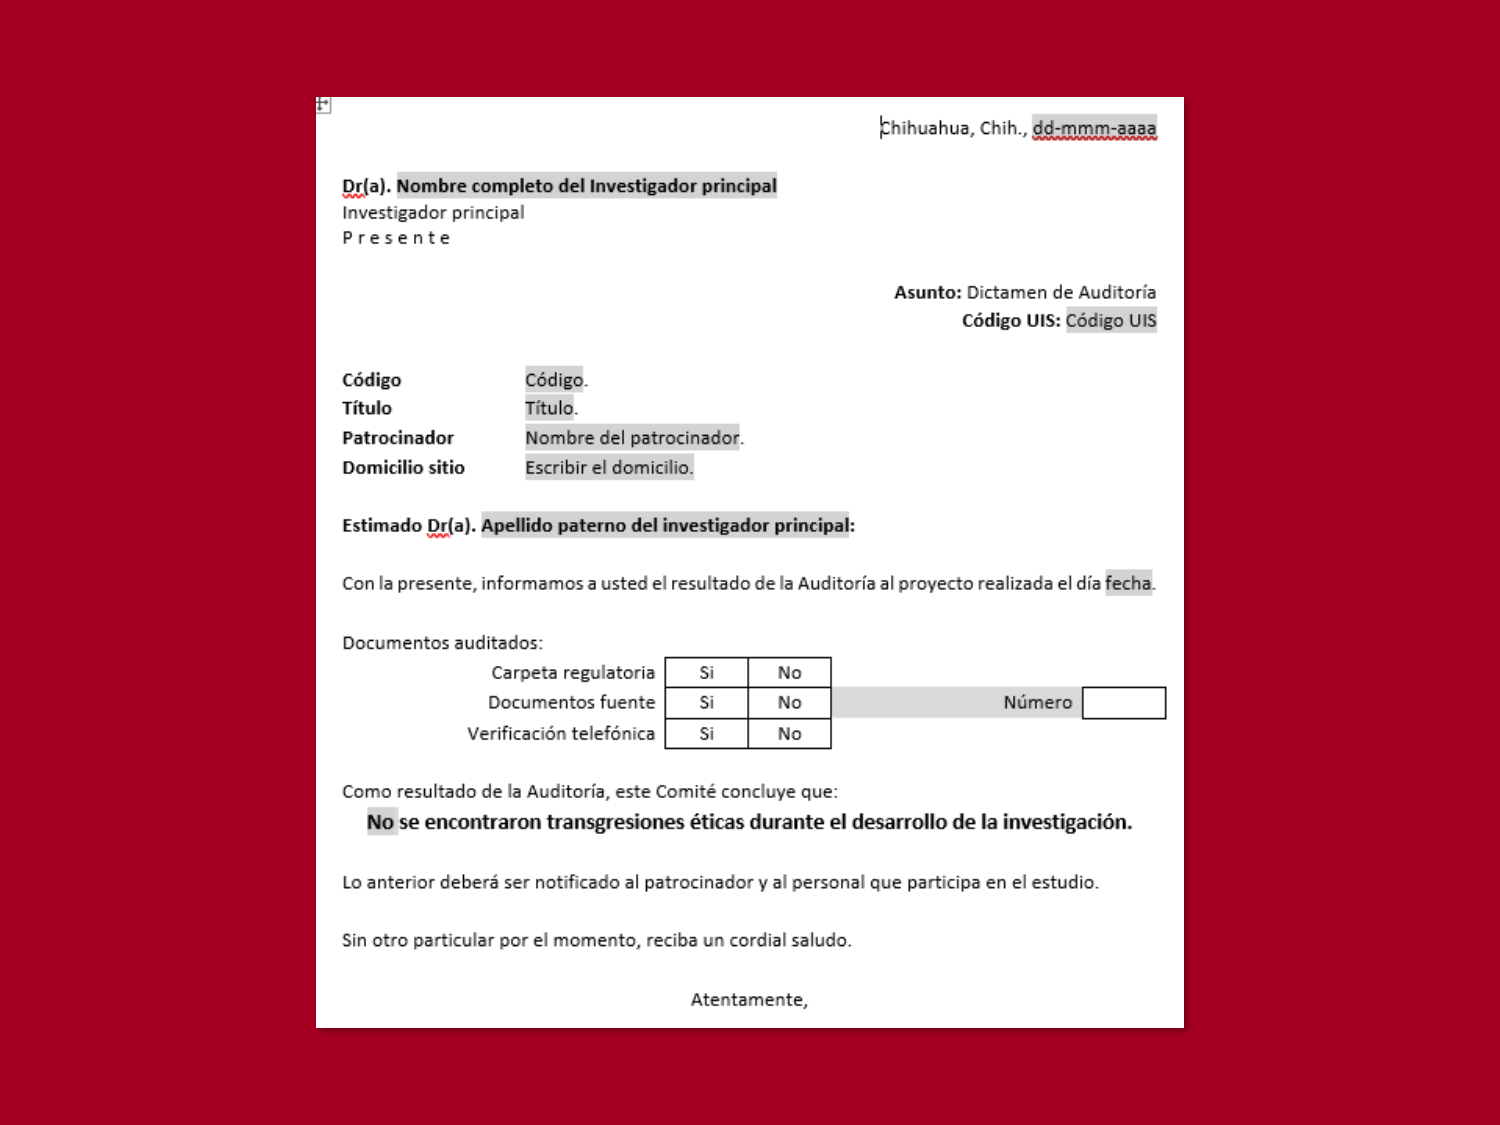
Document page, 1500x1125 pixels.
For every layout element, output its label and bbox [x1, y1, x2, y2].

picture [316, 97, 1184, 1028]
